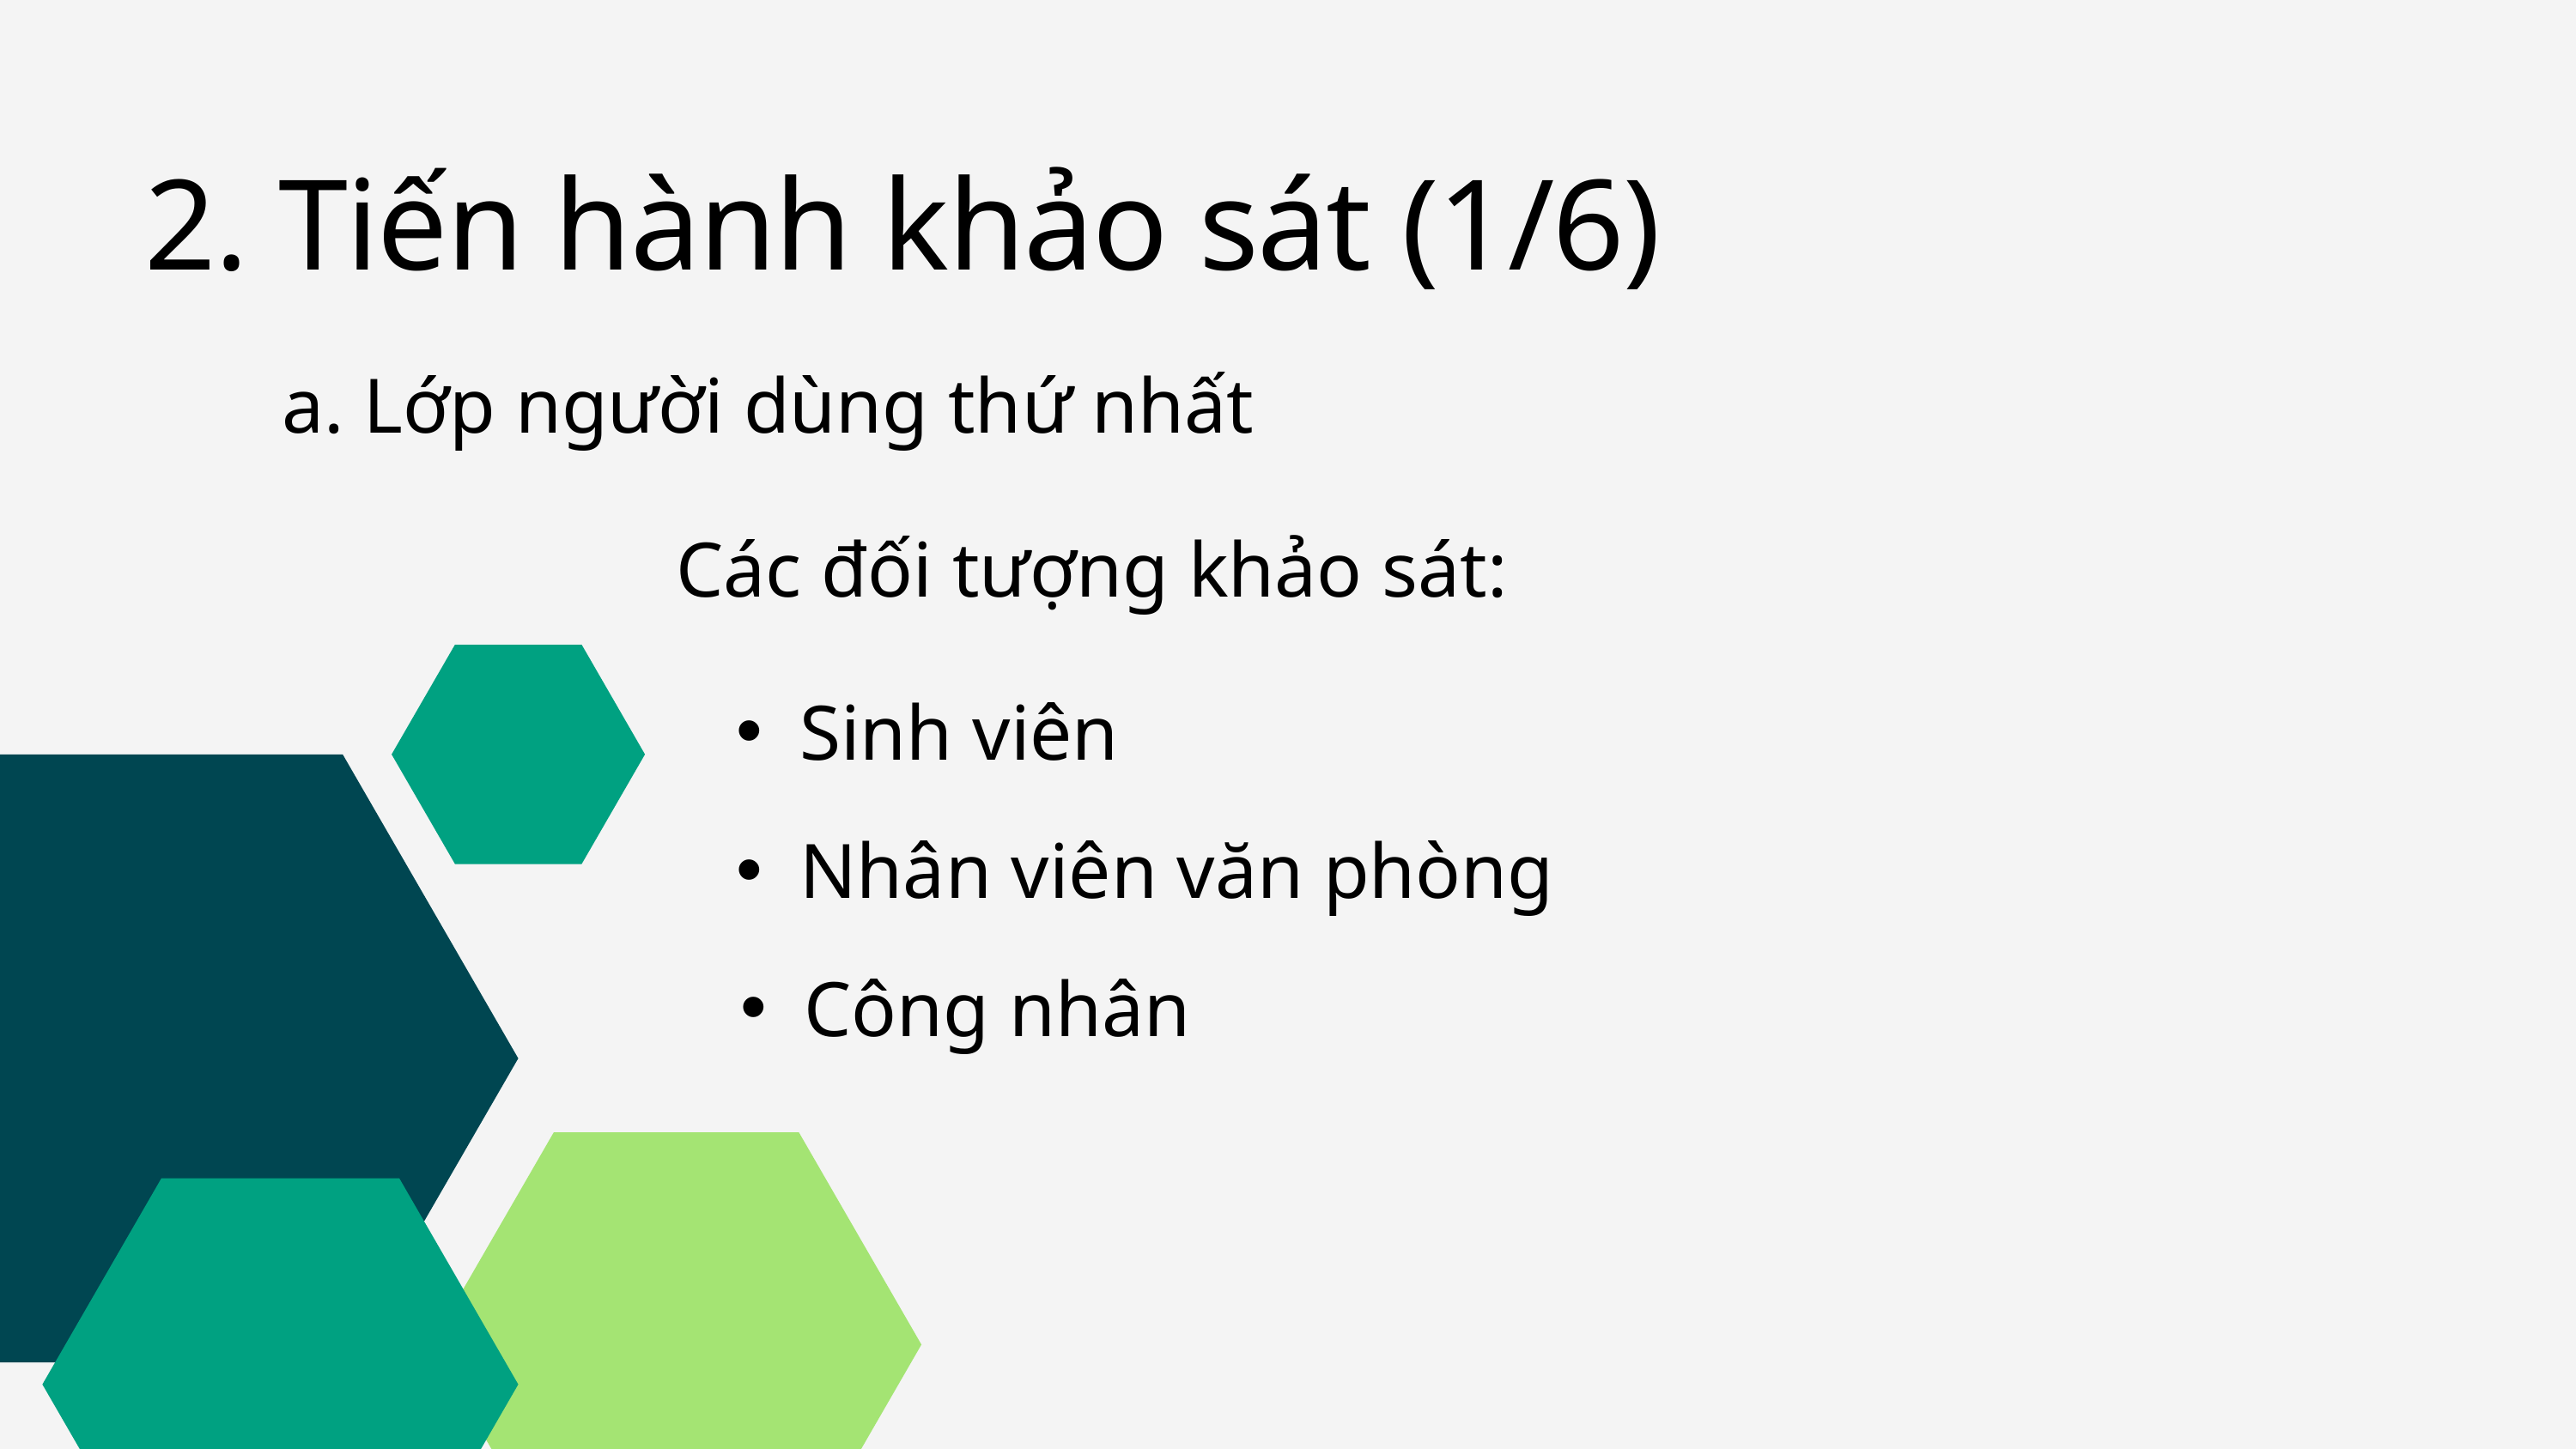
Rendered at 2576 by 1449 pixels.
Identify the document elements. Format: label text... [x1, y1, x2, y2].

text_box Công nhân [676, 946, 2436, 1052]
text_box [42, 1178, 519, 1449]
text_box a. Lớp người dùng thứ nhất [280, 343, 1256, 449]
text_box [430, 1131, 922, 1449]
text_box 2. Tiến hành khảo sát (1/6) [144, 144, 1801, 295]
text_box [0, 754, 519, 1363]
text_box Nhân viên văn phòng [671, 808, 2432, 914]
text_box Sinh viên [671, 670, 2432, 776]
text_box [391, 644, 646, 864]
text_box Các đối tượng khảo sát: [676, 506, 2502, 612]
